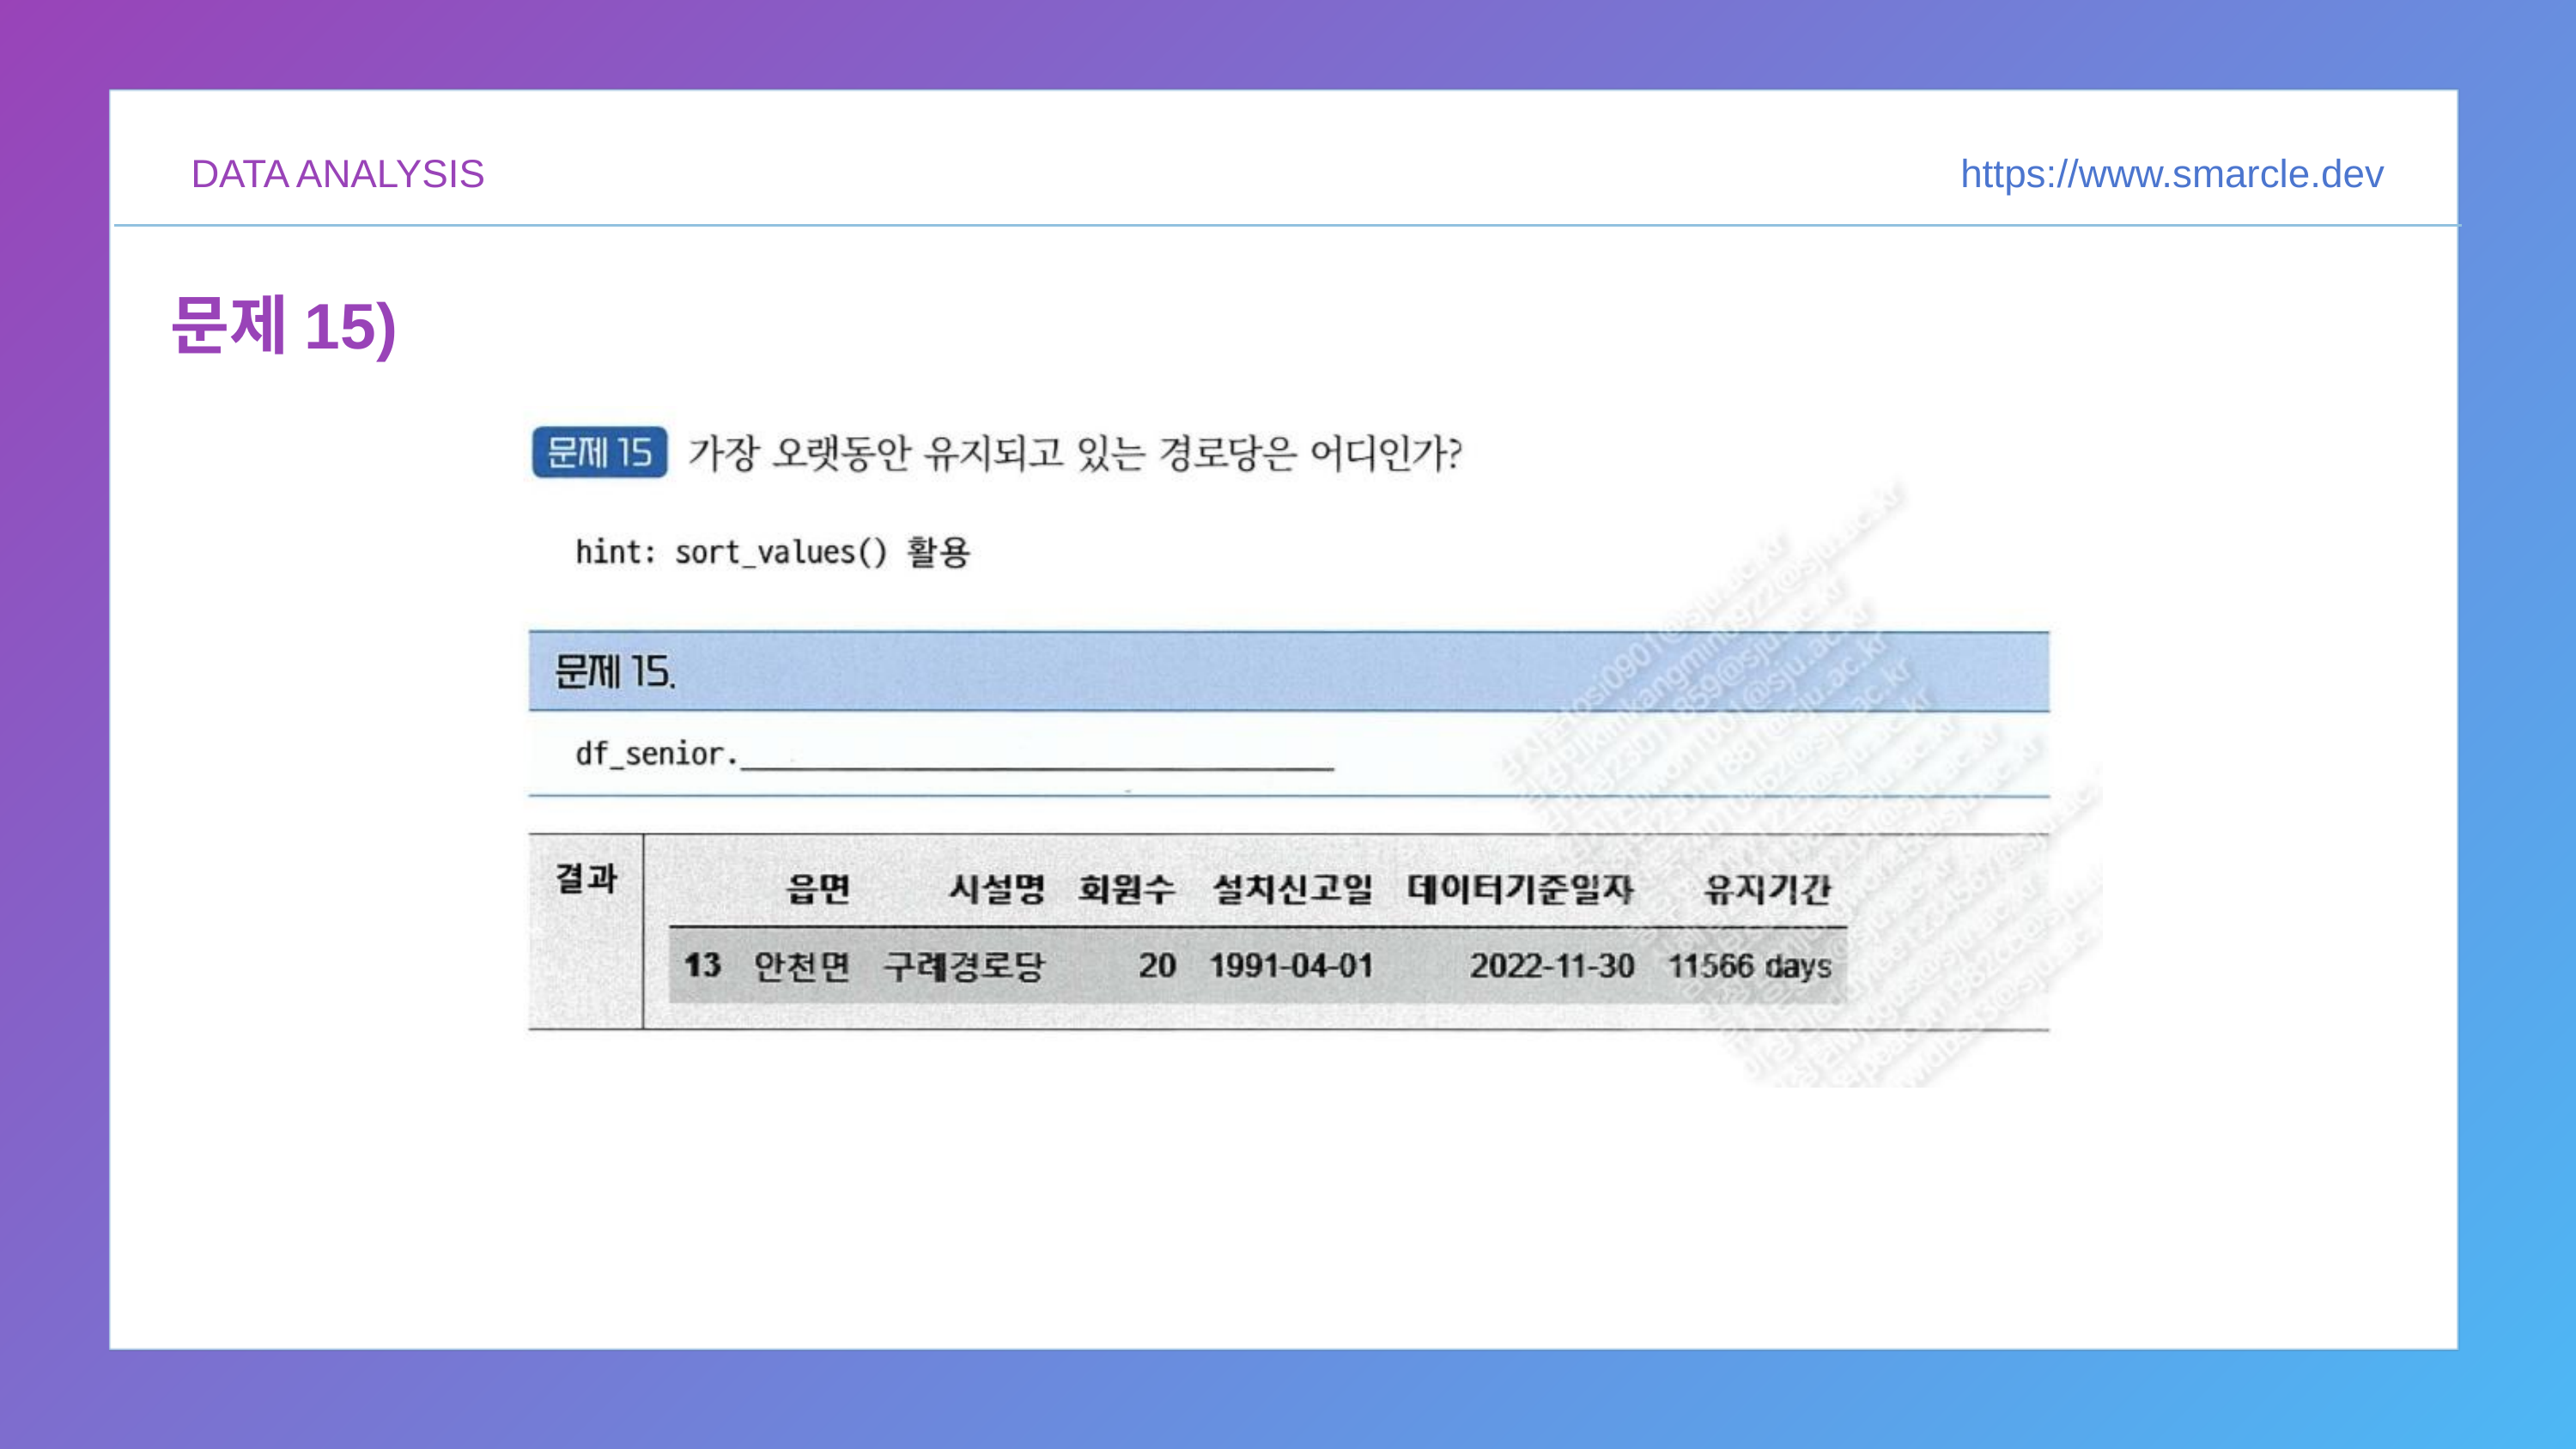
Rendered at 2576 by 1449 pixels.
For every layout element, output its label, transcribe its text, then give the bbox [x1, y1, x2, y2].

picture [473, 406, 2103, 1088]
text_box https://www.smarcle.dev [1856, 130, 2385, 196]
text_box [108, 70, 2468, 1359]
text_box DATA ANALYSIS [191, 130, 606, 196]
text_box [113, 223, 2463, 227]
text_box 문제15) [170, 253, 2518, 362]
